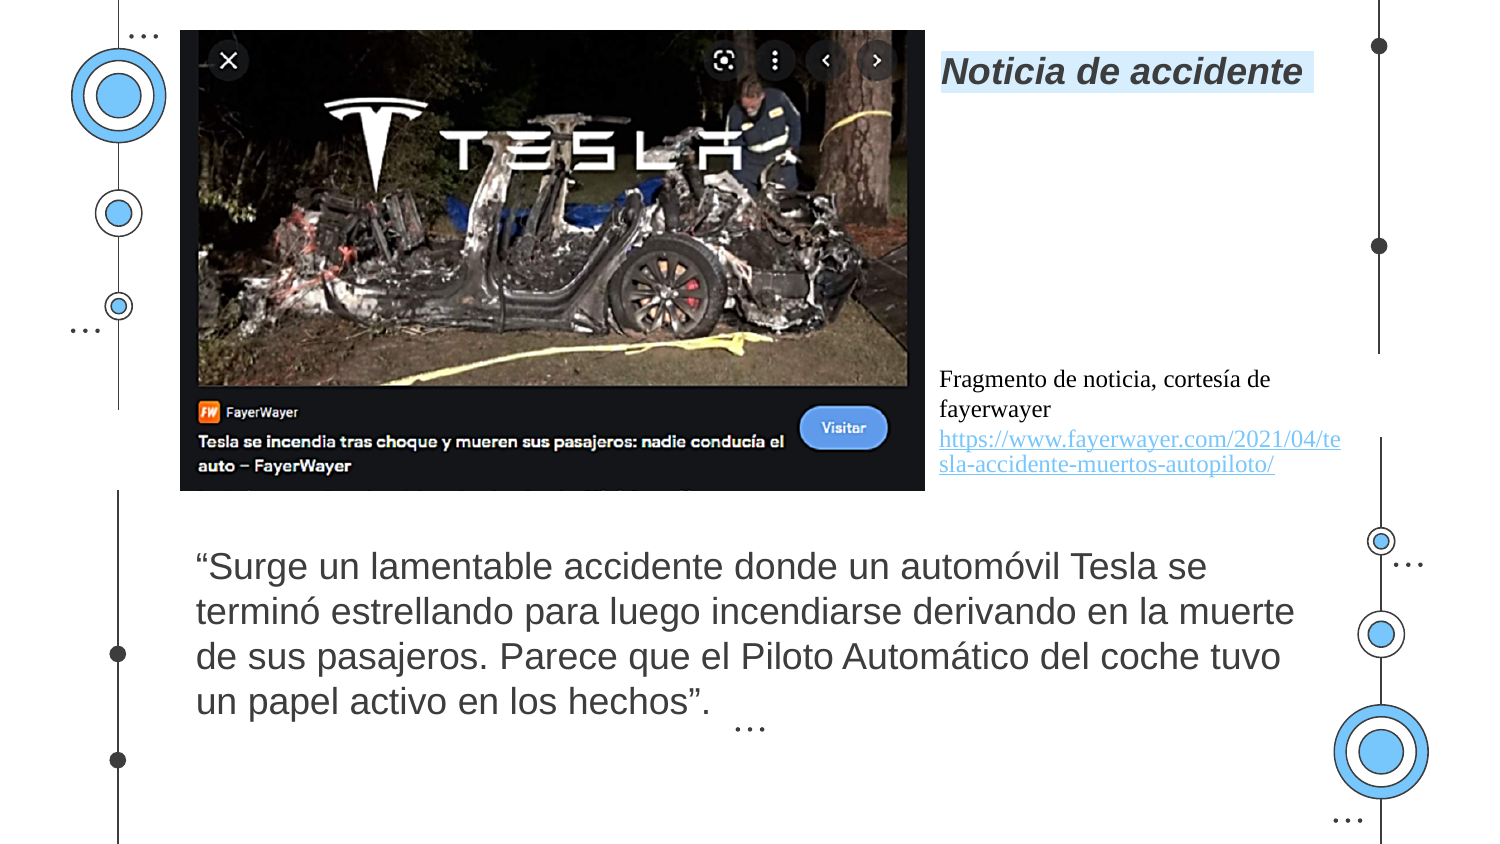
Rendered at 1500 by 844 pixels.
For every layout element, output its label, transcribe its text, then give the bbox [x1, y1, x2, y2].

title Noticia de accidente [927, 32, 1361, 127]
text_box Fragmento de noticia, cortesía de fayerwayer https://www.fayerwayer.com/2021/04/tesla-accidente-muertos-autopiloto/ [929, 347, 1361, 468]
picture [180, 30, 925, 491]
subtitle “Surge un lamentable accidente donde un automóvil Tesla se terminó estrellando para luego incendiarse derivando en la muerte de sus pasajeros. Parece que el Piloto Automático del coche tuvo un papel activo en los hechos”. [180, 527, 1332, 769]
